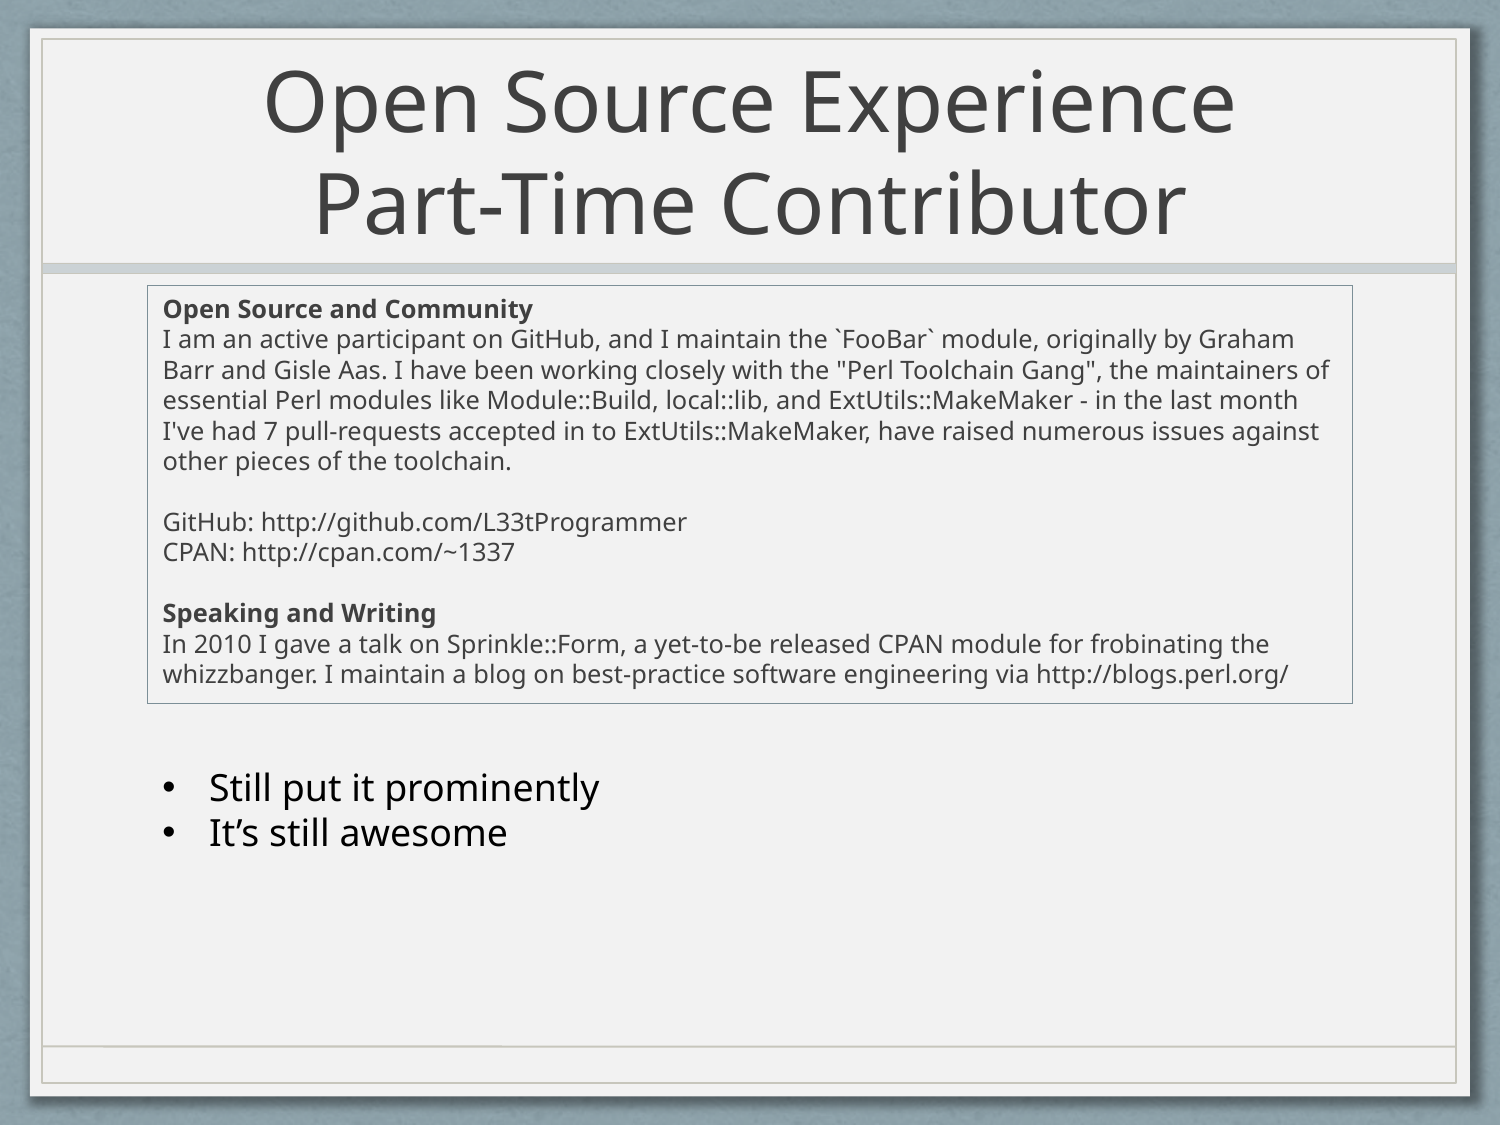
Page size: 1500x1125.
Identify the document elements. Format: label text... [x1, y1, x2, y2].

list Open Source and Community I am an active participant on GitHub, and I maintain the `FooBar` module, originally by Graham Barr and Gisle Aas. I have been working closely with the "Perl Toolchain Gang", the maintainers of essential Perl modules like Module::Build, local::lib, and ExtUtils::MakeMaker - in the last month I've had 7 pull-requests accepted in to ExtUtils::MakeMaker, have raised numerous issues against other pieces of the toolchain. GitHub: http://github.com/L33tProgrammer CPAN: http://cpan.com/~1337 Speaking and Writing In 2010 I gave a talk on Sprinkle::Form, a yet-to-be released CPAN module for frobinating the whizzbanger. I maintain a blog on best-practice software engineering via http://blogs.perl.org/ [147, 285, 1353, 704]
text_box Still put it prominently It’s still awesome [147, 756, 1353, 907]
title Open Source Experience Part-Time Contributor [147, 40, 1353, 260]
